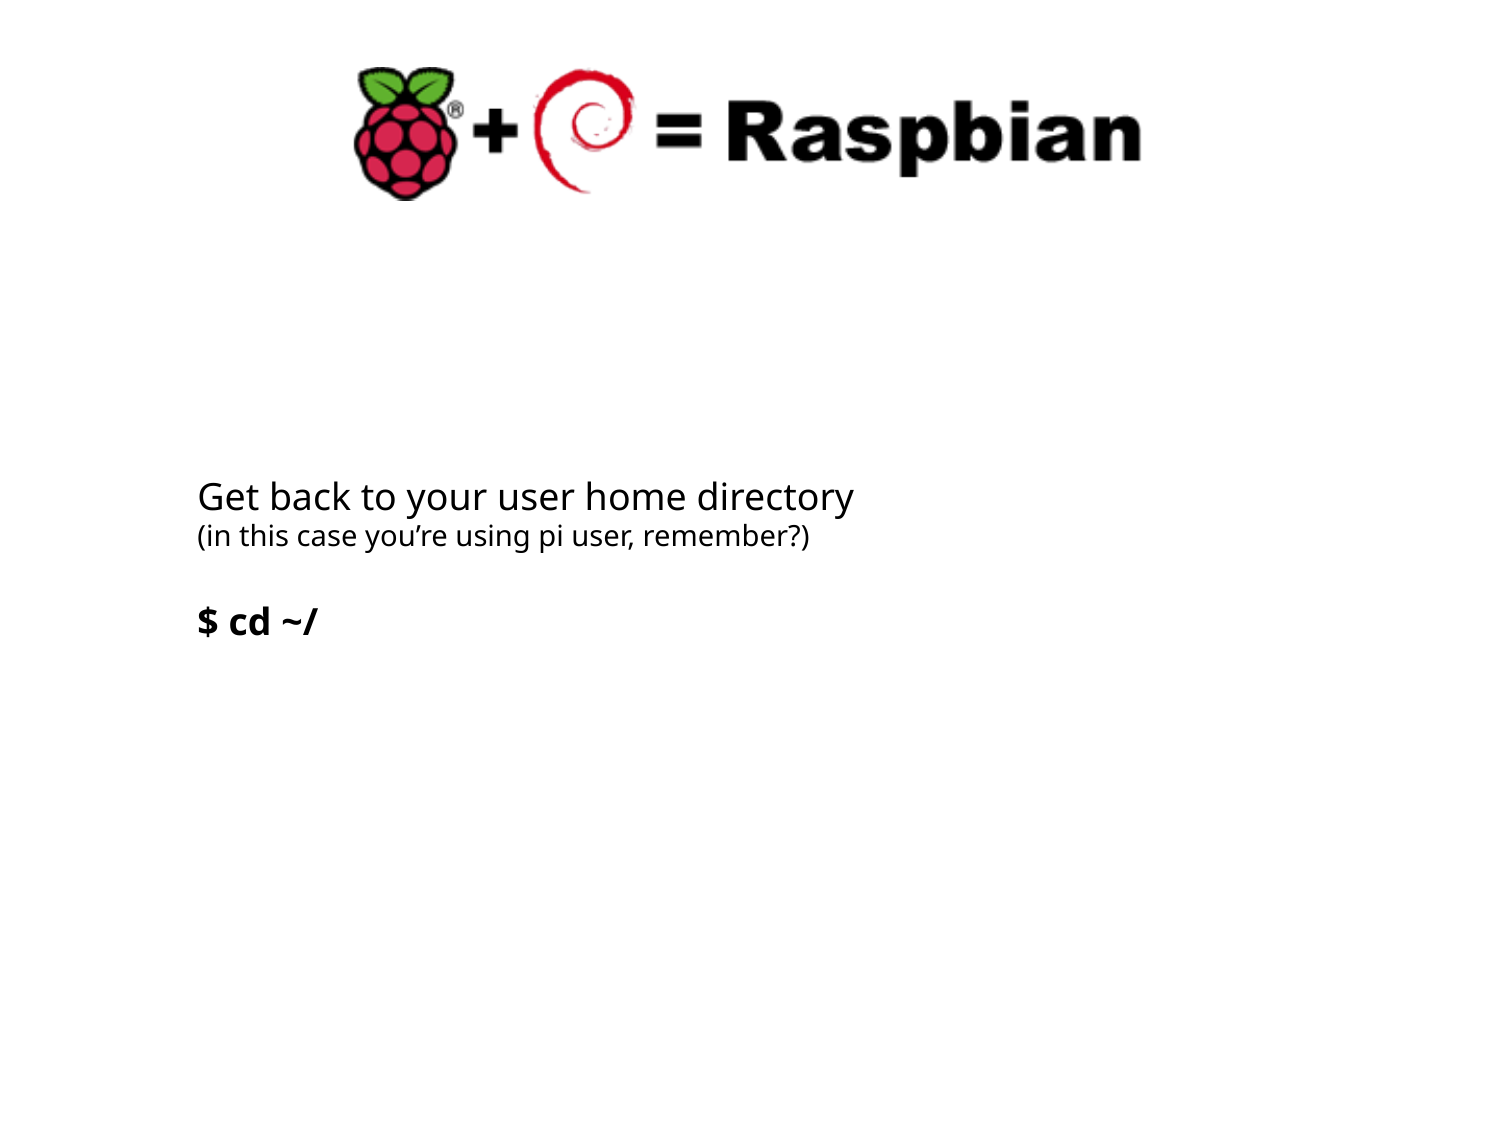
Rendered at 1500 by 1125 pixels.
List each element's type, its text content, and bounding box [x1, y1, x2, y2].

text_box Get back to your user home directory (in this case you’re using pi user, remember?) $ cd ~/ [182, 465, 1297, 651]
picture [349, 66, 1151, 201]
